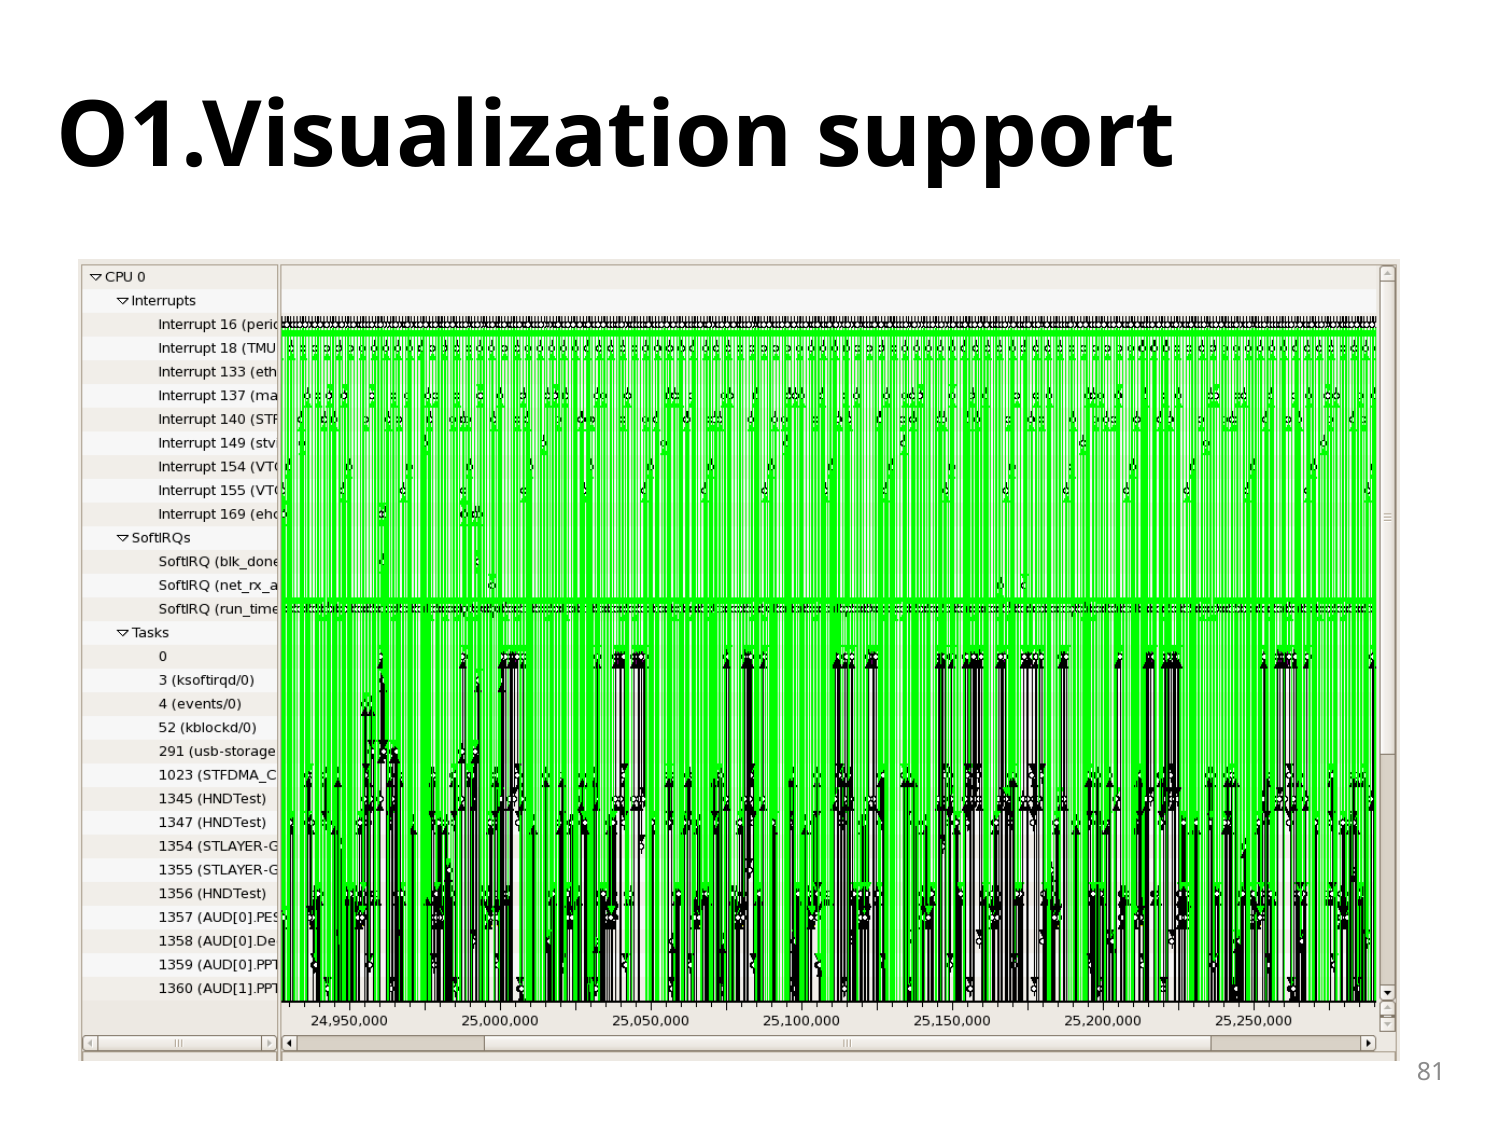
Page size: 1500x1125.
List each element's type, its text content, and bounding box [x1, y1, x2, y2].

picture [78, 259, 1400, 1061]
title O1.Visualization support [41, 59, 1461, 215]
slide_number 81 [1059, 1042, 1461, 1103]
